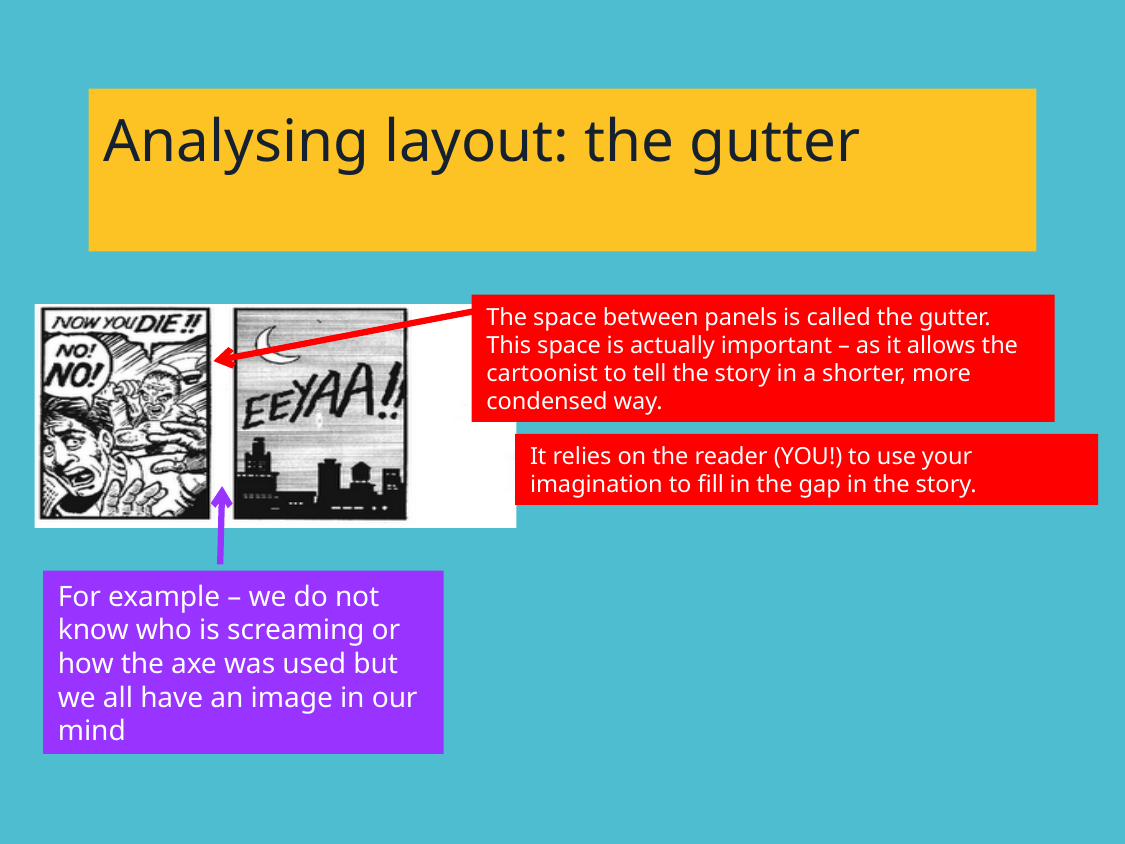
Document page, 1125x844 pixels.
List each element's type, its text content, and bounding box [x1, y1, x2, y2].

text_box For example – we do not know who is screaming or how the axe was used but we all have an image in our mind [43, 570, 444, 754]
picture [34, 303, 517, 528]
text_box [219, 485, 223, 565]
text_box The space between panels is called the gutter. This space is actually important – as it allows the cartoonist to tell the story in a shorter, more condensed way. [471, 294, 1055, 422]
title Analysing layout: the gutter [88, 88, 1037, 252]
text_box It relies on the reader (YOU!) to use your imagination to fill in the gap in the story. [521, 433, 1099, 505]
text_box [213, 311, 475, 362]
